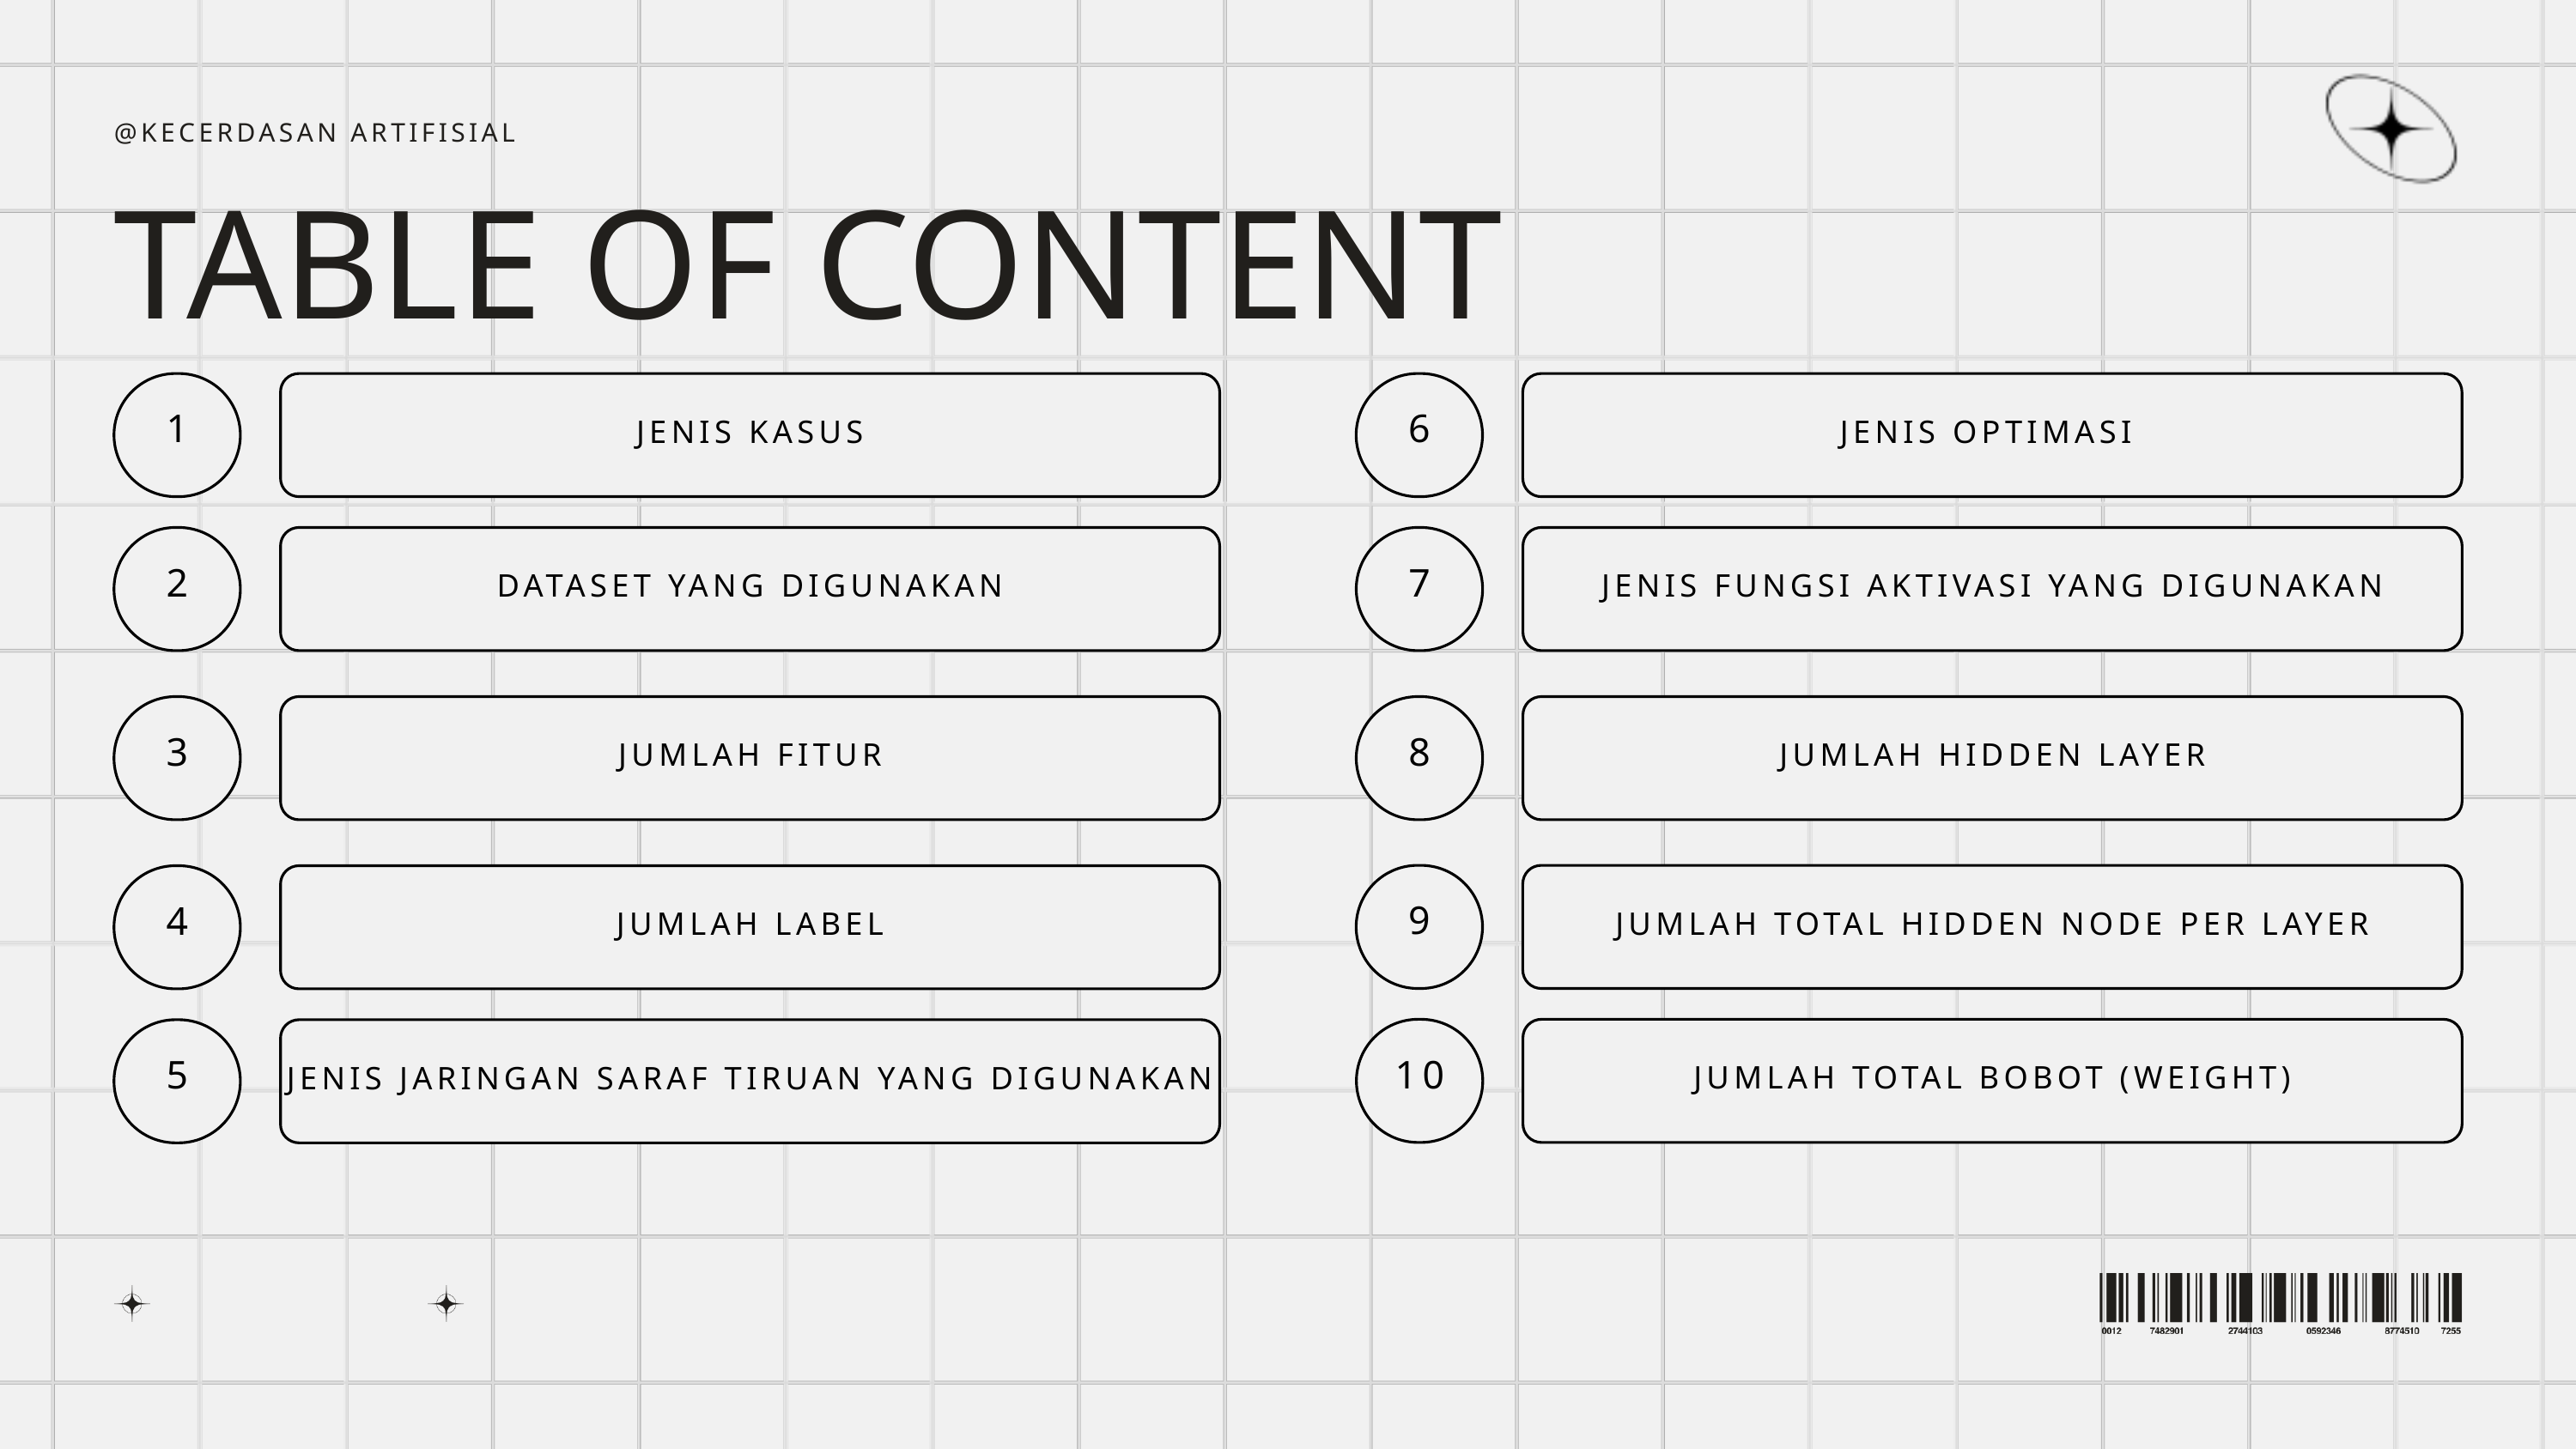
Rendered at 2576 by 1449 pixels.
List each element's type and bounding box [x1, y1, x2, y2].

text_box [113, 696, 241, 821]
text_box [280, 527, 1220, 652]
text_box [113, 527, 241, 652]
text_box [1356, 864, 1483, 989]
text_box [113, 1285, 465, 1323]
text_box [280, 1019, 1220, 1143]
text_box [1522, 1019, 2463, 1143]
text_box [1522, 373, 2463, 497]
text_box [1356, 373, 1483, 497]
text_box [1356, 1019, 1484, 1143]
text_box [1356, 696, 1483, 821]
text_box [280, 865, 1220, 990]
text_box [113, 1019, 241, 1143]
text_box [113, 373, 241, 497]
text_box [280, 696, 1220, 821]
text_box [280, 373, 1220, 497]
text_box [1522, 696, 2463, 821]
text_box [0, 0, 2576, 1449]
text_box [1356, 527, 1483, 652]
text_box [113, 865, 241, 990]
text_box [1522, 527, 2463, 652]
text_box [1522, 864, 2463, 989]
